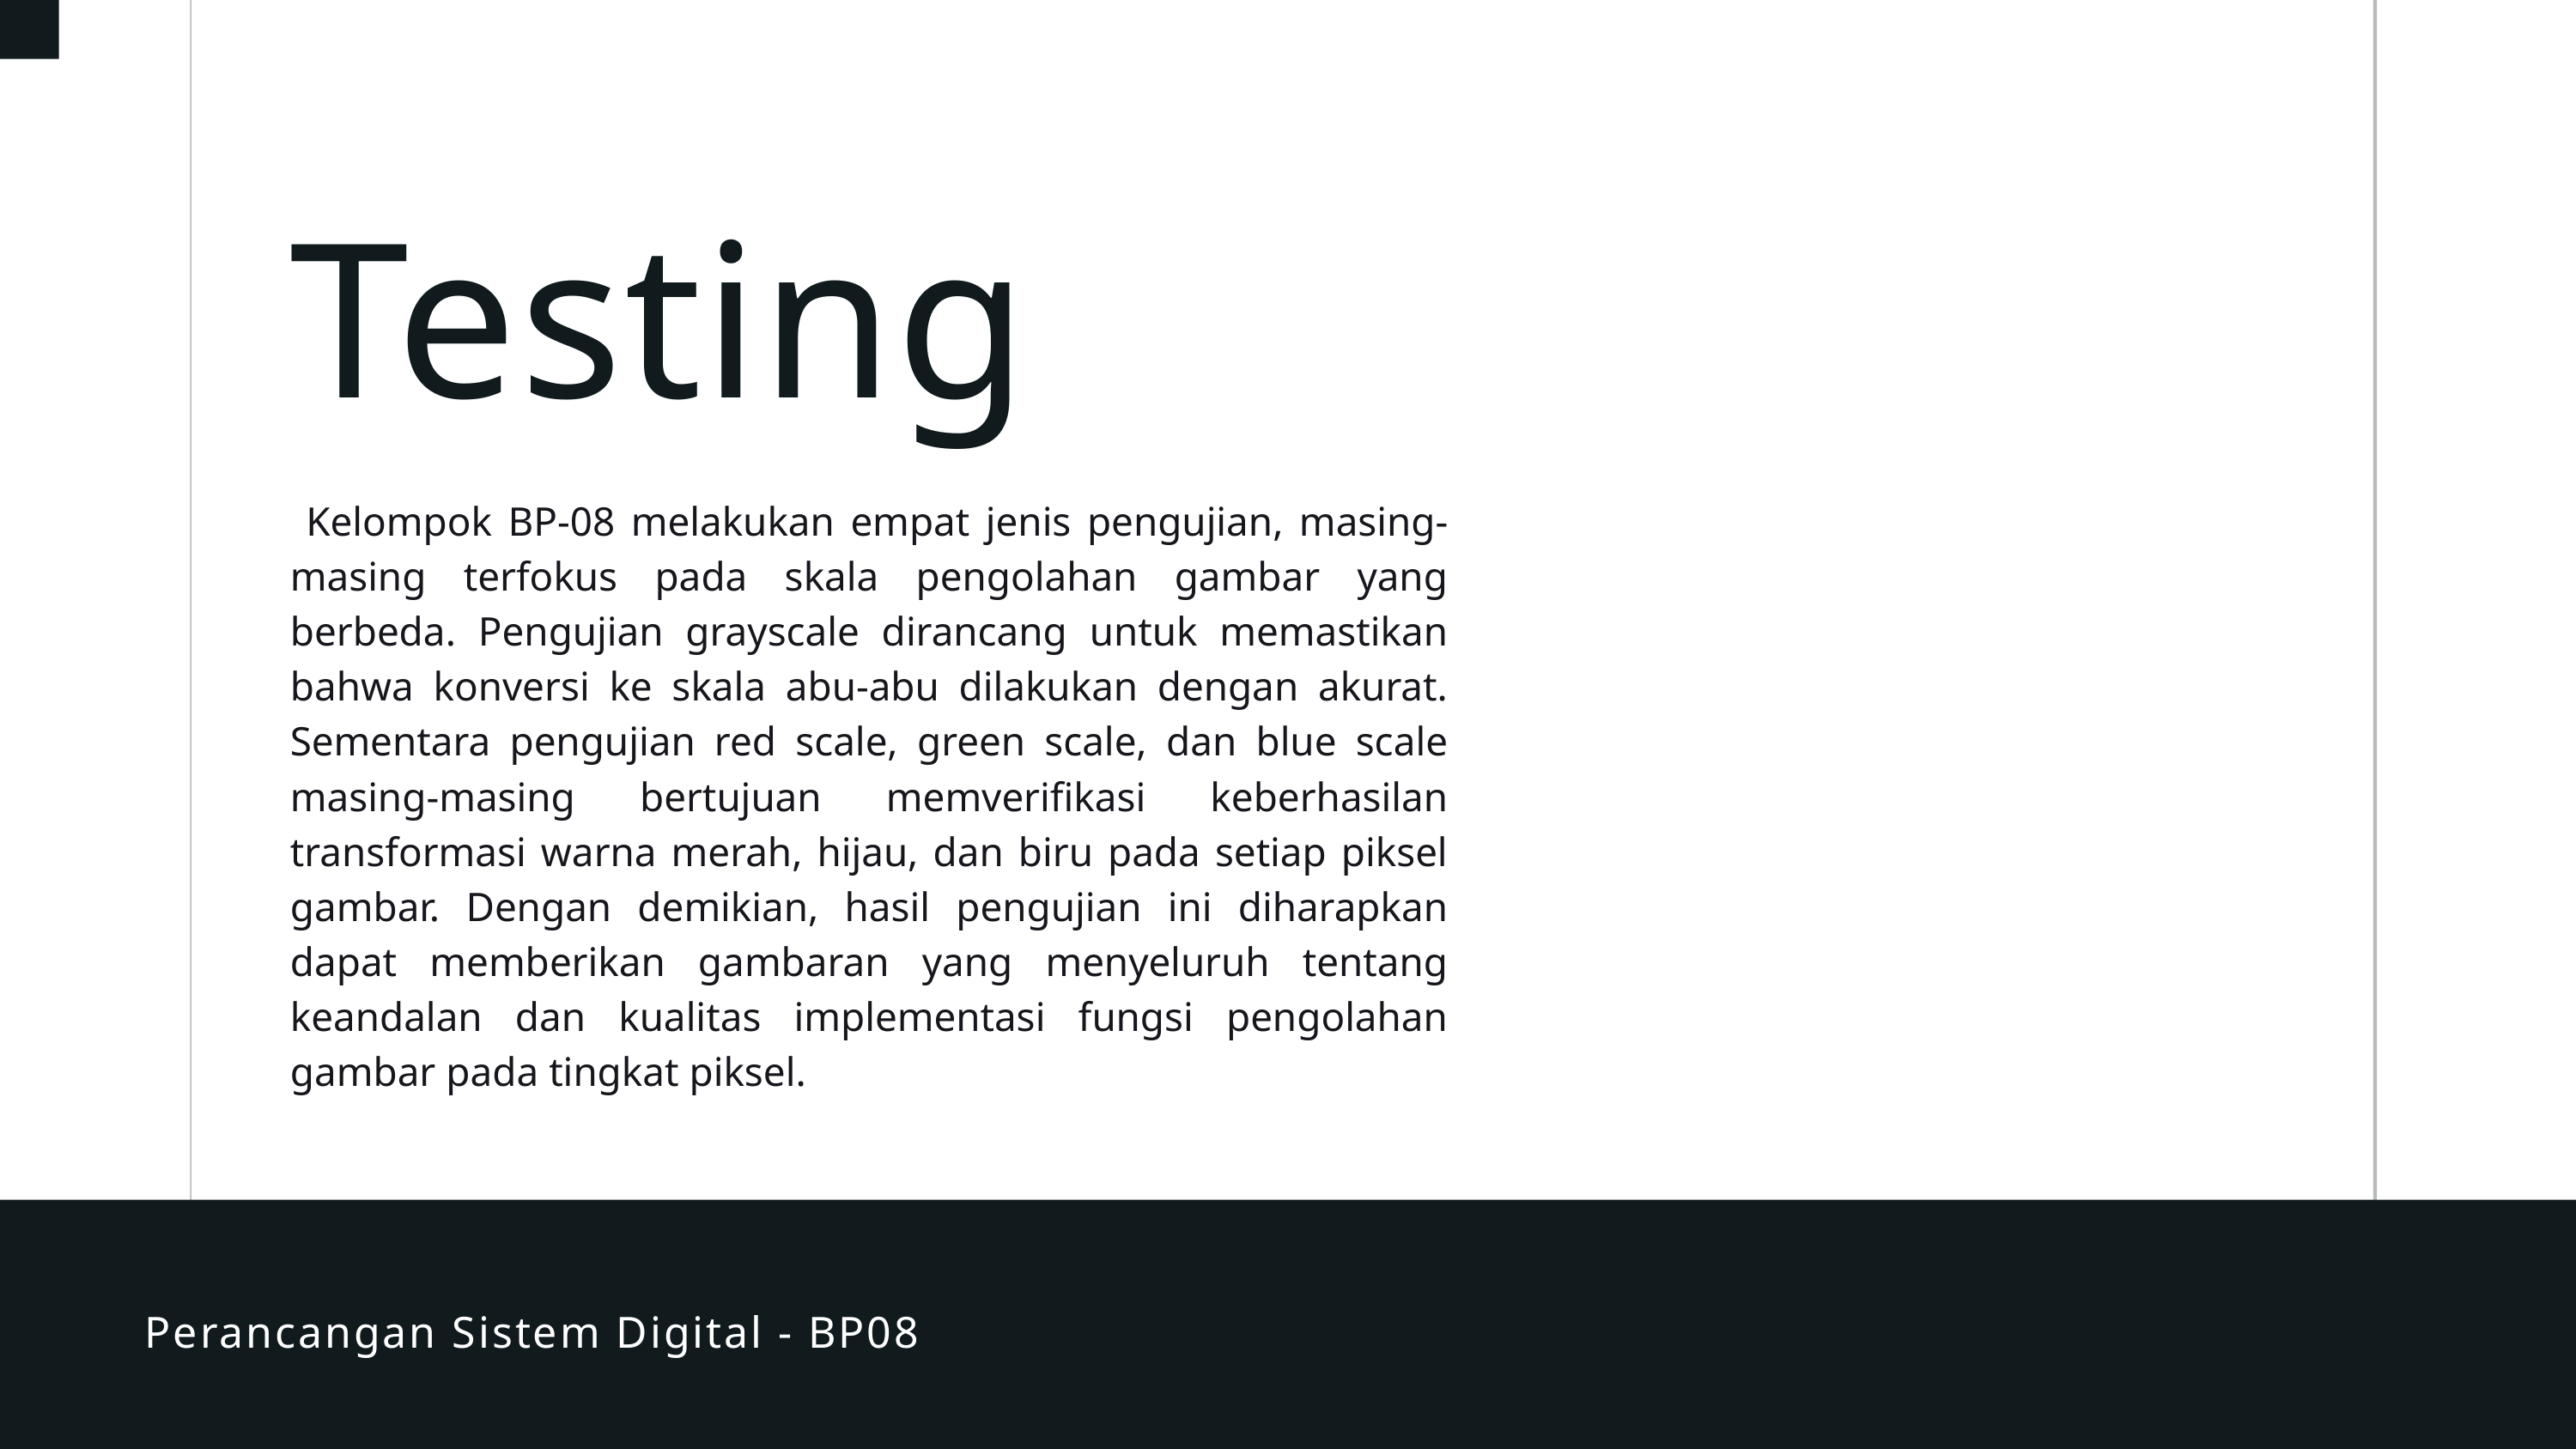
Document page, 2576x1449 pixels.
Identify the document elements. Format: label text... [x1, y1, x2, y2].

text_box Testing [289, 183, 2111, 441]
text_box Kelompok BP-08 melakukan empat jenis pengujian, masing-masing terfokus pada skala pengolahan gambar yang berbeda. Pengujian grayscale dirancang untuk memastikan bahwa konversi ke skala abu-abu dilakukan dengan akurat. Sementara pengujian red scale, green scale, dan blue scale masing-masing bertujuan memverifikasi keberhasilan transformasi warna merah, hijau, dan biru pada setiap piksel gambar. Dengan demikian, hasil pengujian ini diharapkan dapat memberikan gambaran yang menyeluruh tentang keandalan dan kualitas implementasi fungsi pengolahan gambar pada tingkat piksel. [289, 433, 1449, 1149]
text_box [0, 0, 59, 59]
text_box Perancangan Sistem Digital - BP08 [144, 1296, 1985, 1357]
text_box [2372, 0, 2378, 1199]
text_box [0, 1199, 2576, 1449]
